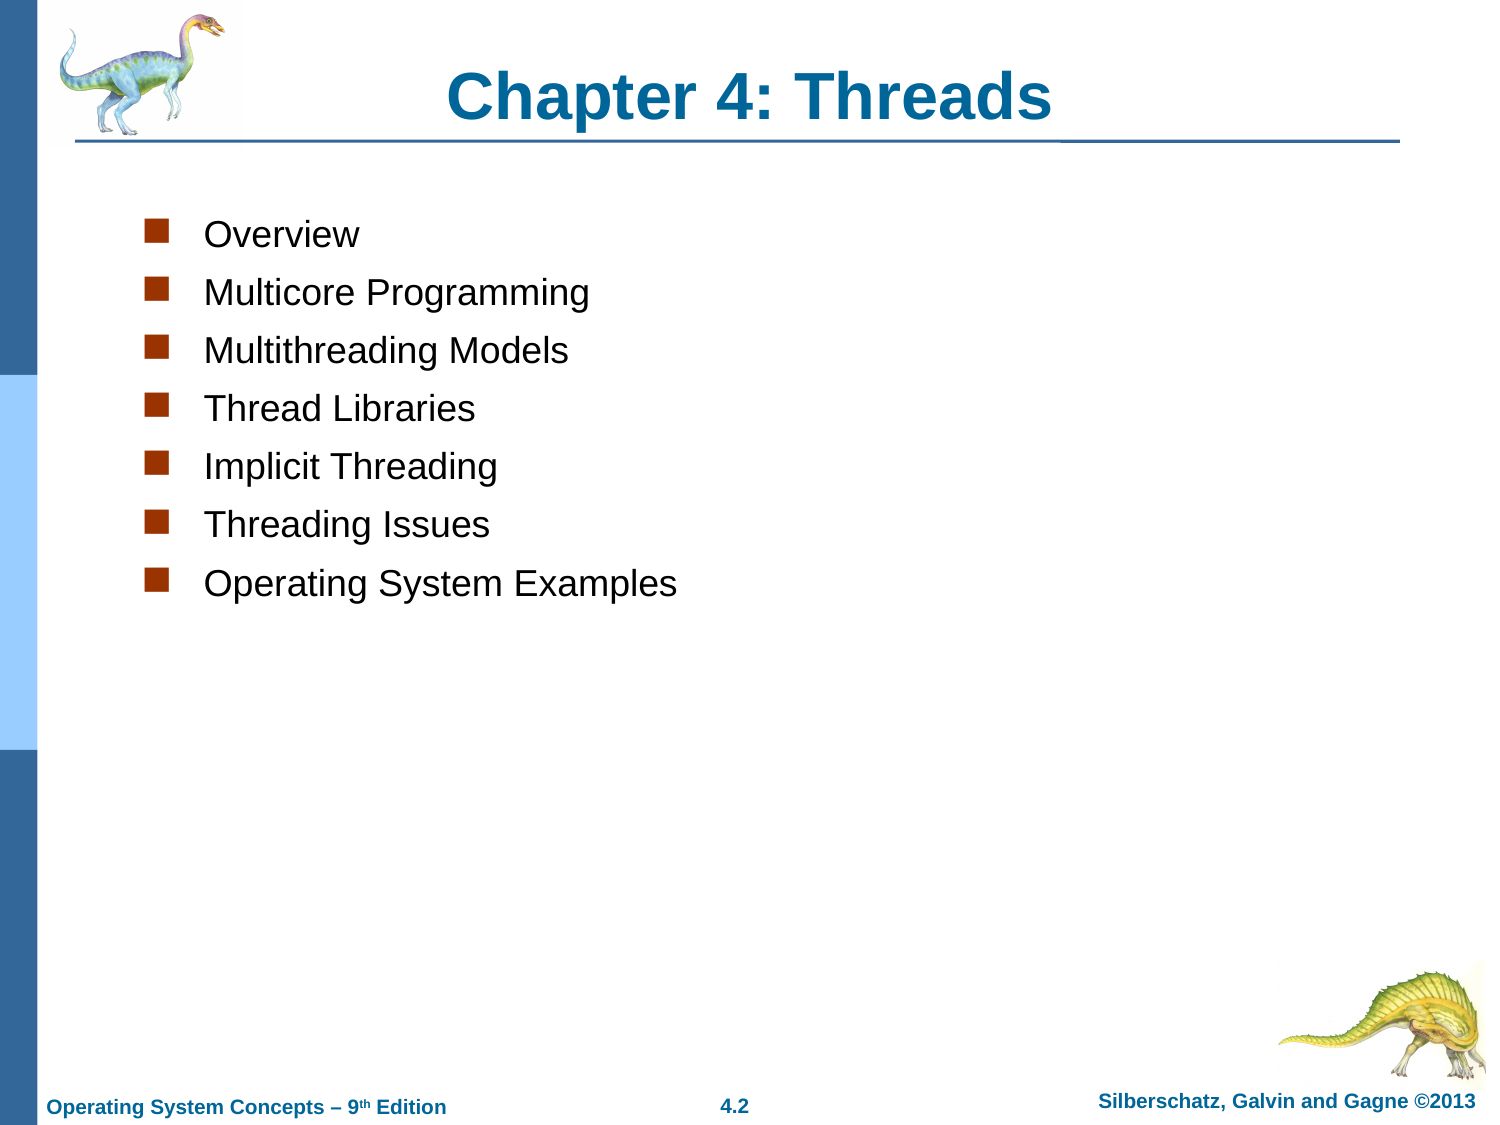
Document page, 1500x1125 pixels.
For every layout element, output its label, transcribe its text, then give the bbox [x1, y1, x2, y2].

list Overview Multicore Programming Multithreading Models Thread Libraries Implicit Threading Threading Issues Operating System Examples [132, 202, 1483, 946]
title Chapter 4: Threads [75, 45, 1425, 141]
picture [46, 0, 243, 149]
picture [1275, 959, 1486, 1090]
